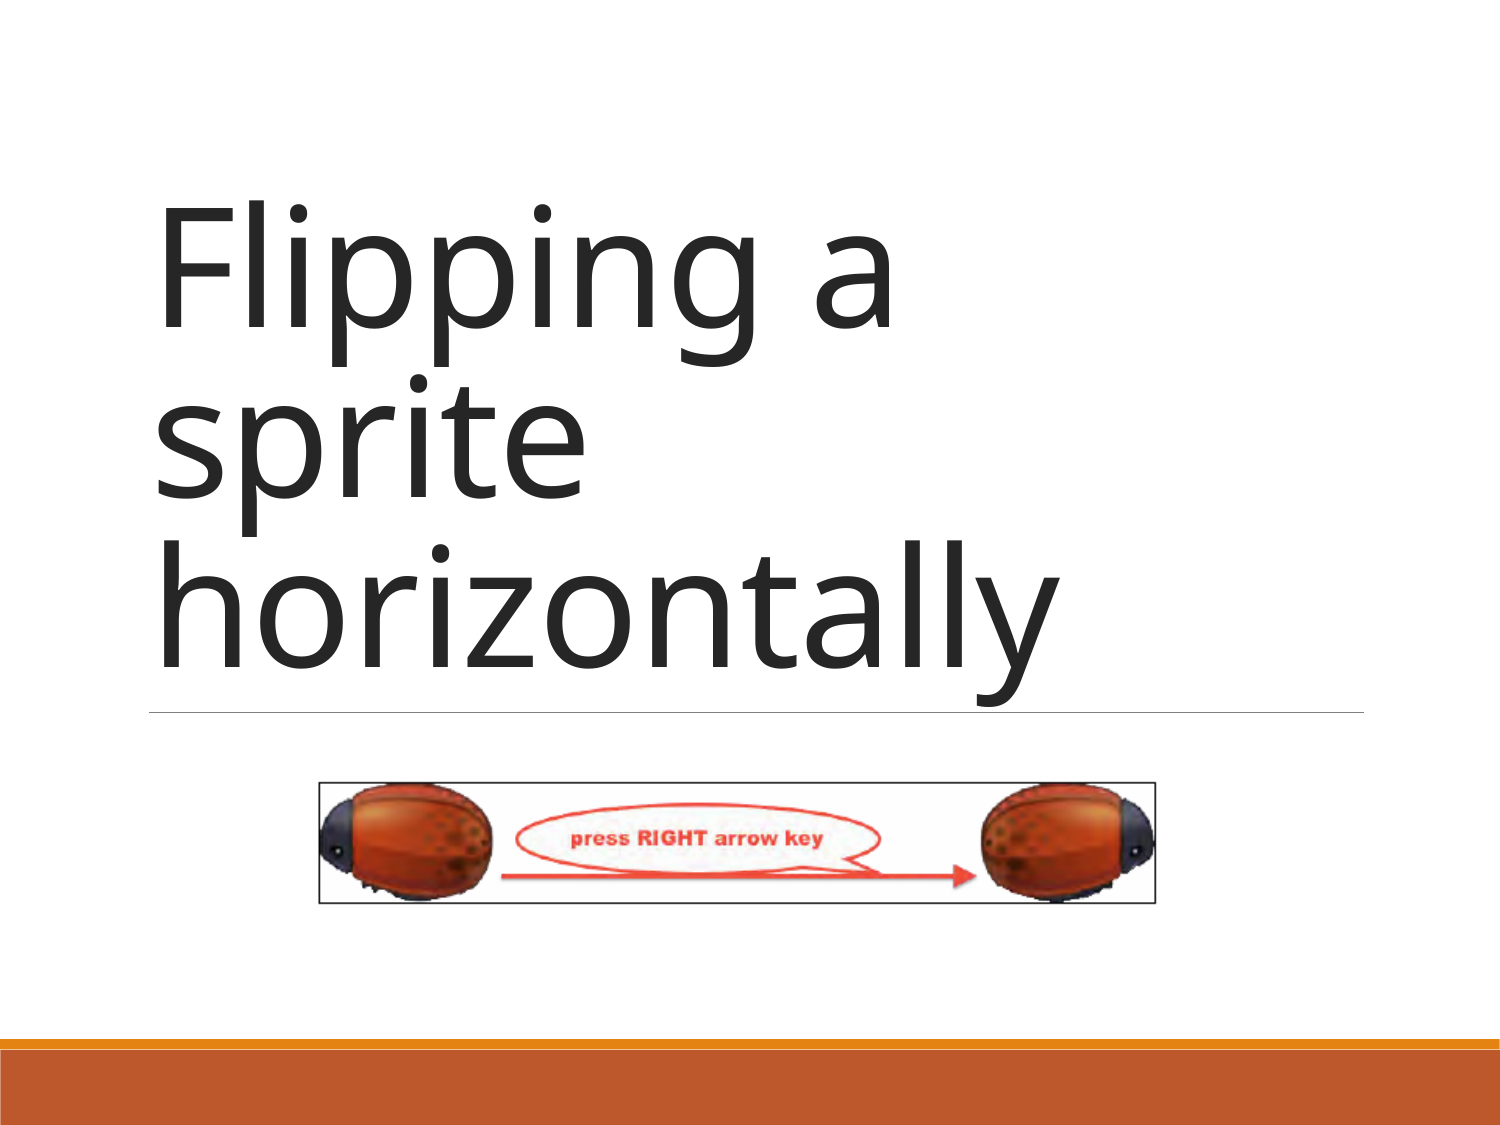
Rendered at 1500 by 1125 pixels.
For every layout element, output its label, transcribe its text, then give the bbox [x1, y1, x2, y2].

title Flipping a sprite horizontally [135, 124, 1373, 710]
picture [310, 776, 1162, 909]
